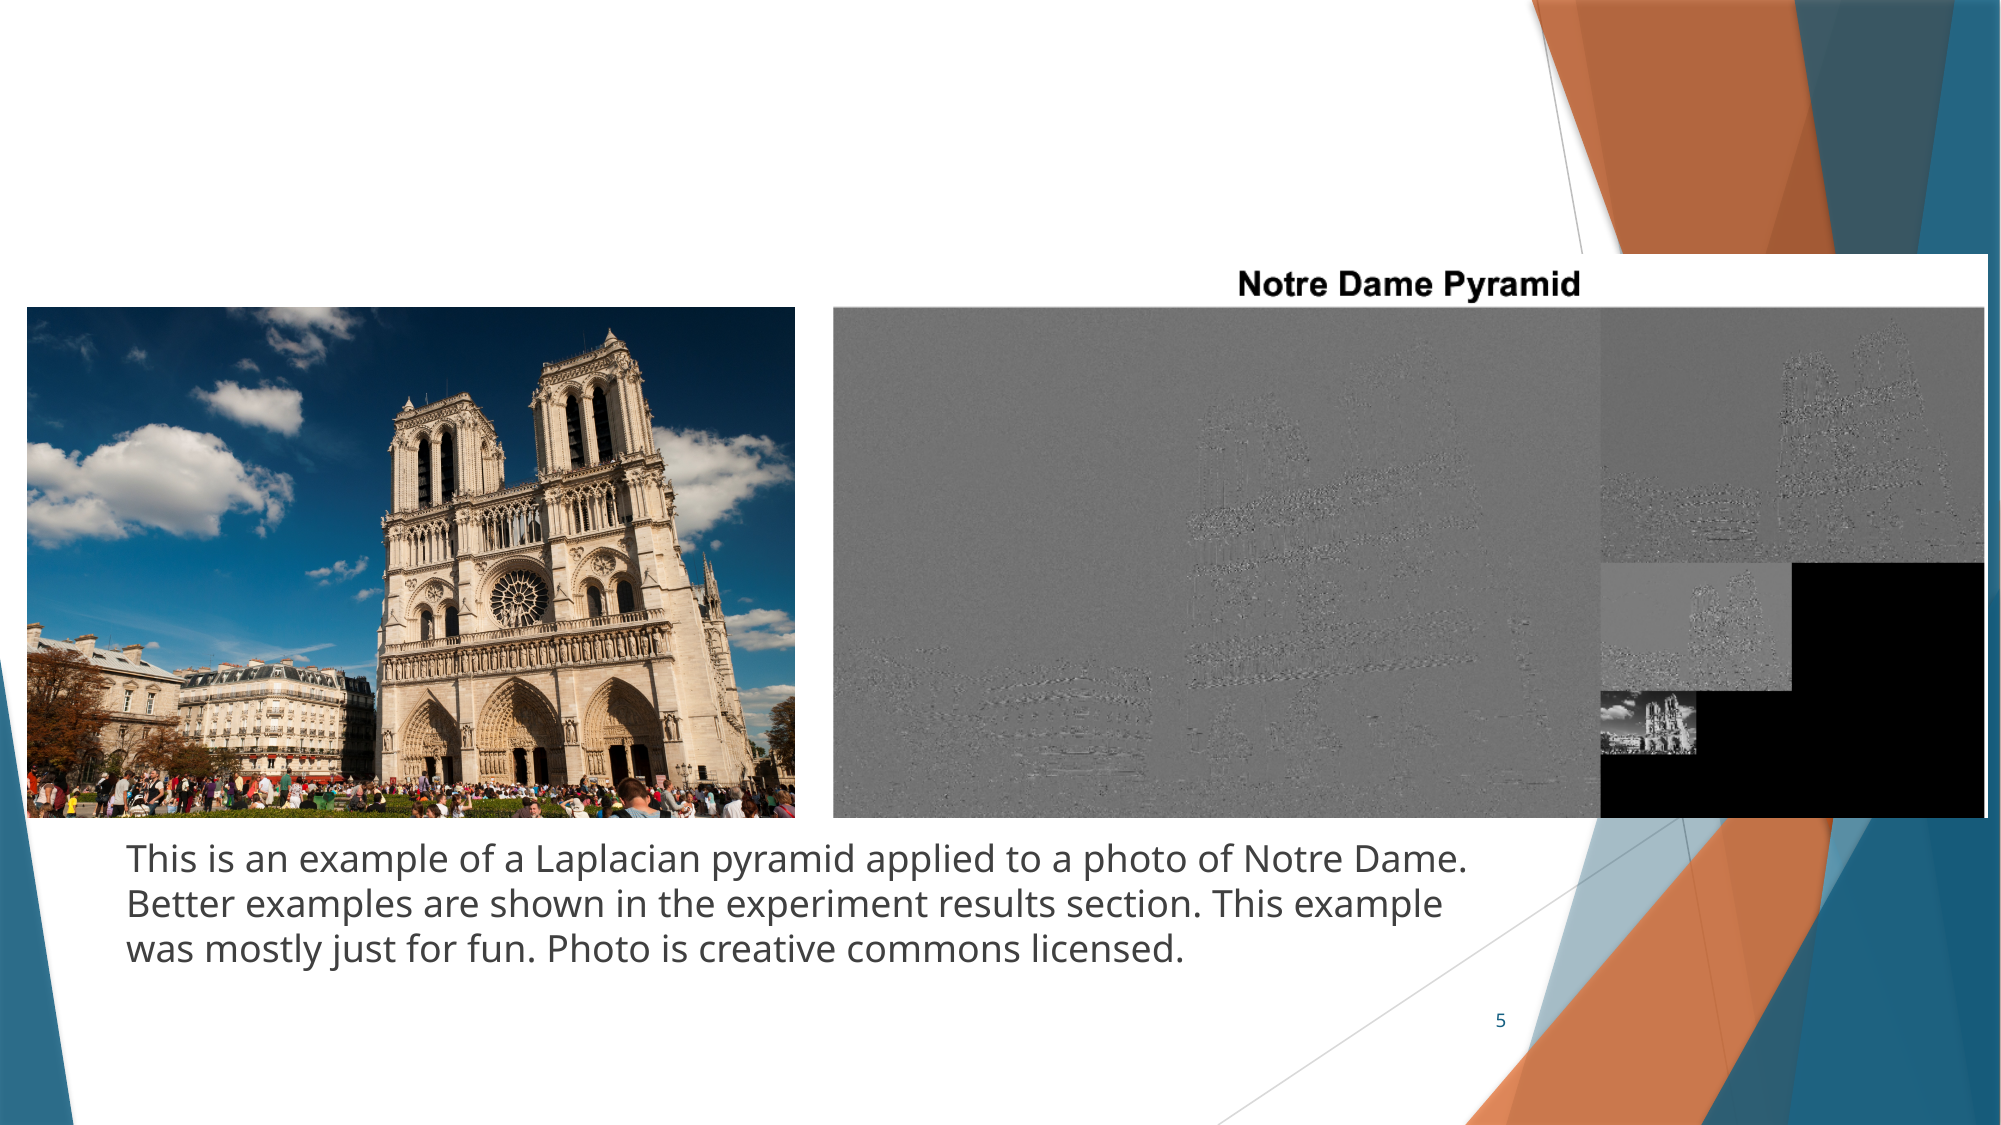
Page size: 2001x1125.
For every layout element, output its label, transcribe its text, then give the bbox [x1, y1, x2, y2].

picture [26, 307, 796, 818]
list This is an example of a Laplacian pyramid applied to a photo of Notre Dame. Better examples are shown in the experiment results section. This example was mostly just for fun. Photo is creative commons licensed. [111, 827, 1522, 1076]
picture [830, 254, 1988, 818]
slide_number 5 [1409, 991, 1522, 1051]
